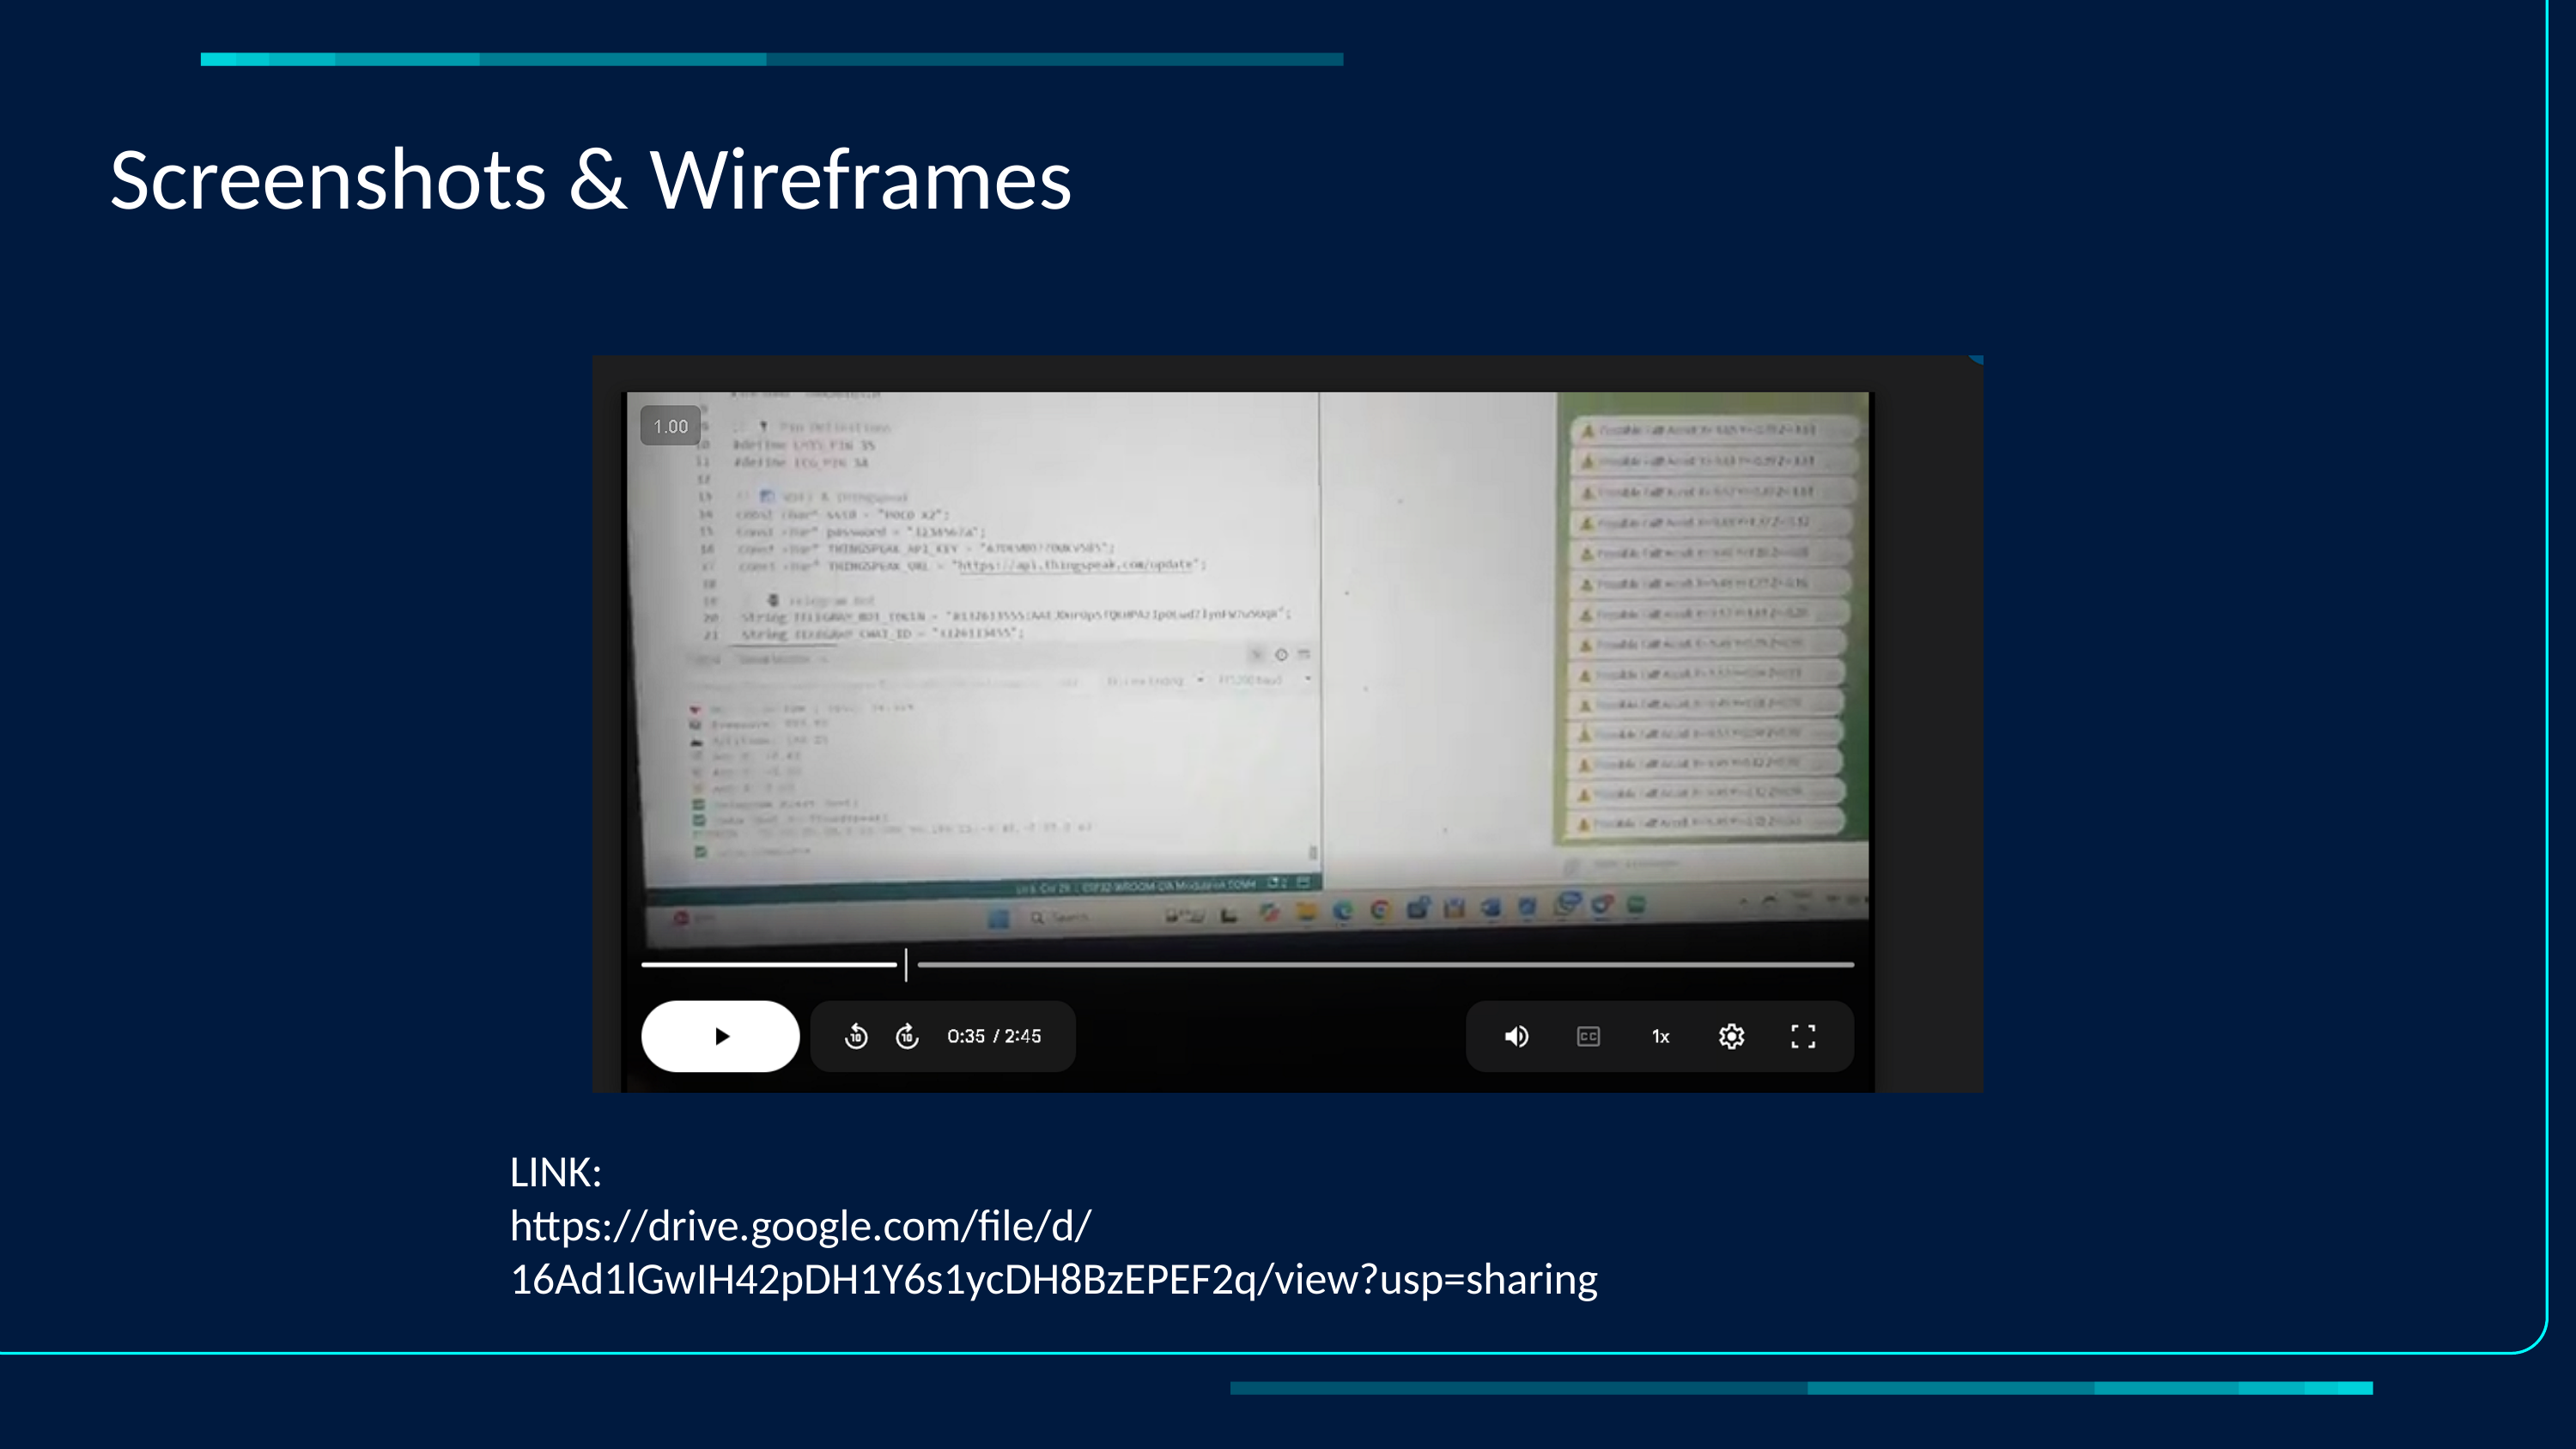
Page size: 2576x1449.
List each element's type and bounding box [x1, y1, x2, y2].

picture [592, 355, 1984, 1093]
text_box [1230, 1381, 2373, 1395]
text_box [0, 0, 2549, 1355]
